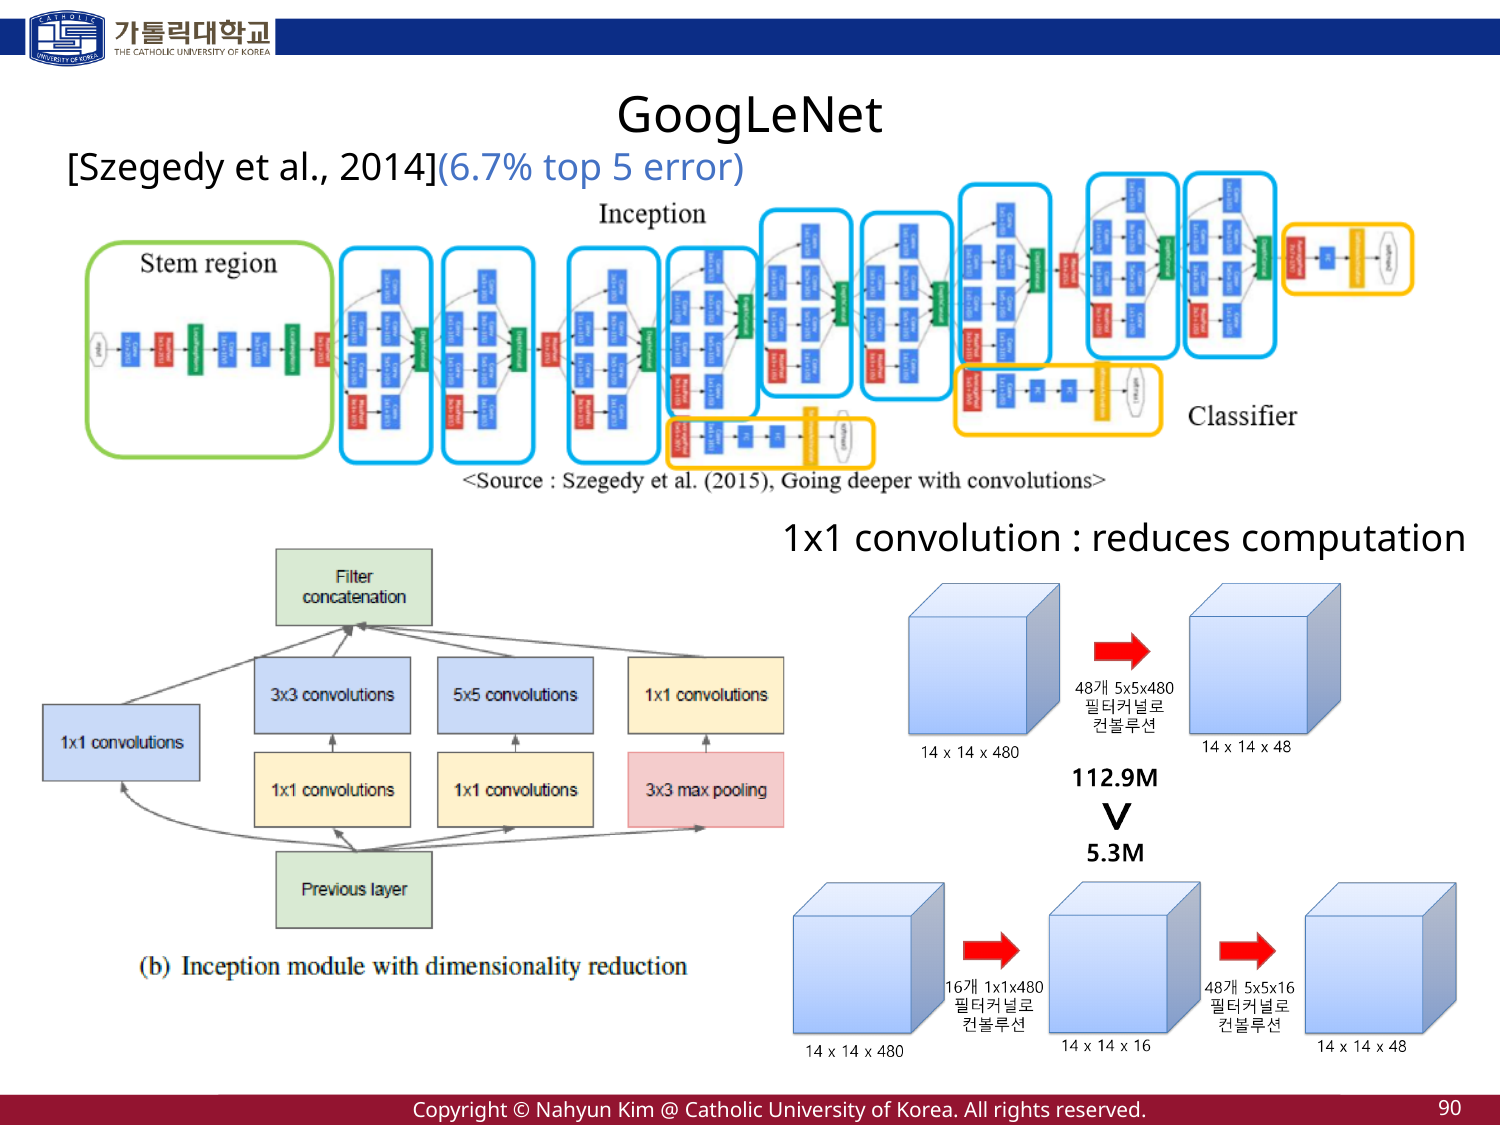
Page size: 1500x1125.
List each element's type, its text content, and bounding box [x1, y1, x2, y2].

text_box 1x1 convolution : reduces computation [767, 506, 1482, 567]
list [76, 160, 1423, 504]
title GoogLeNet [76, 74, 1424, 158]
slide_number 90 [1423, 1093, 1483, 1125]
picture [17, 545, 1459, 1071]
text_box [Szegedy et al., 2014](6.7% top 5 error) [51, 135, 760, 196]
